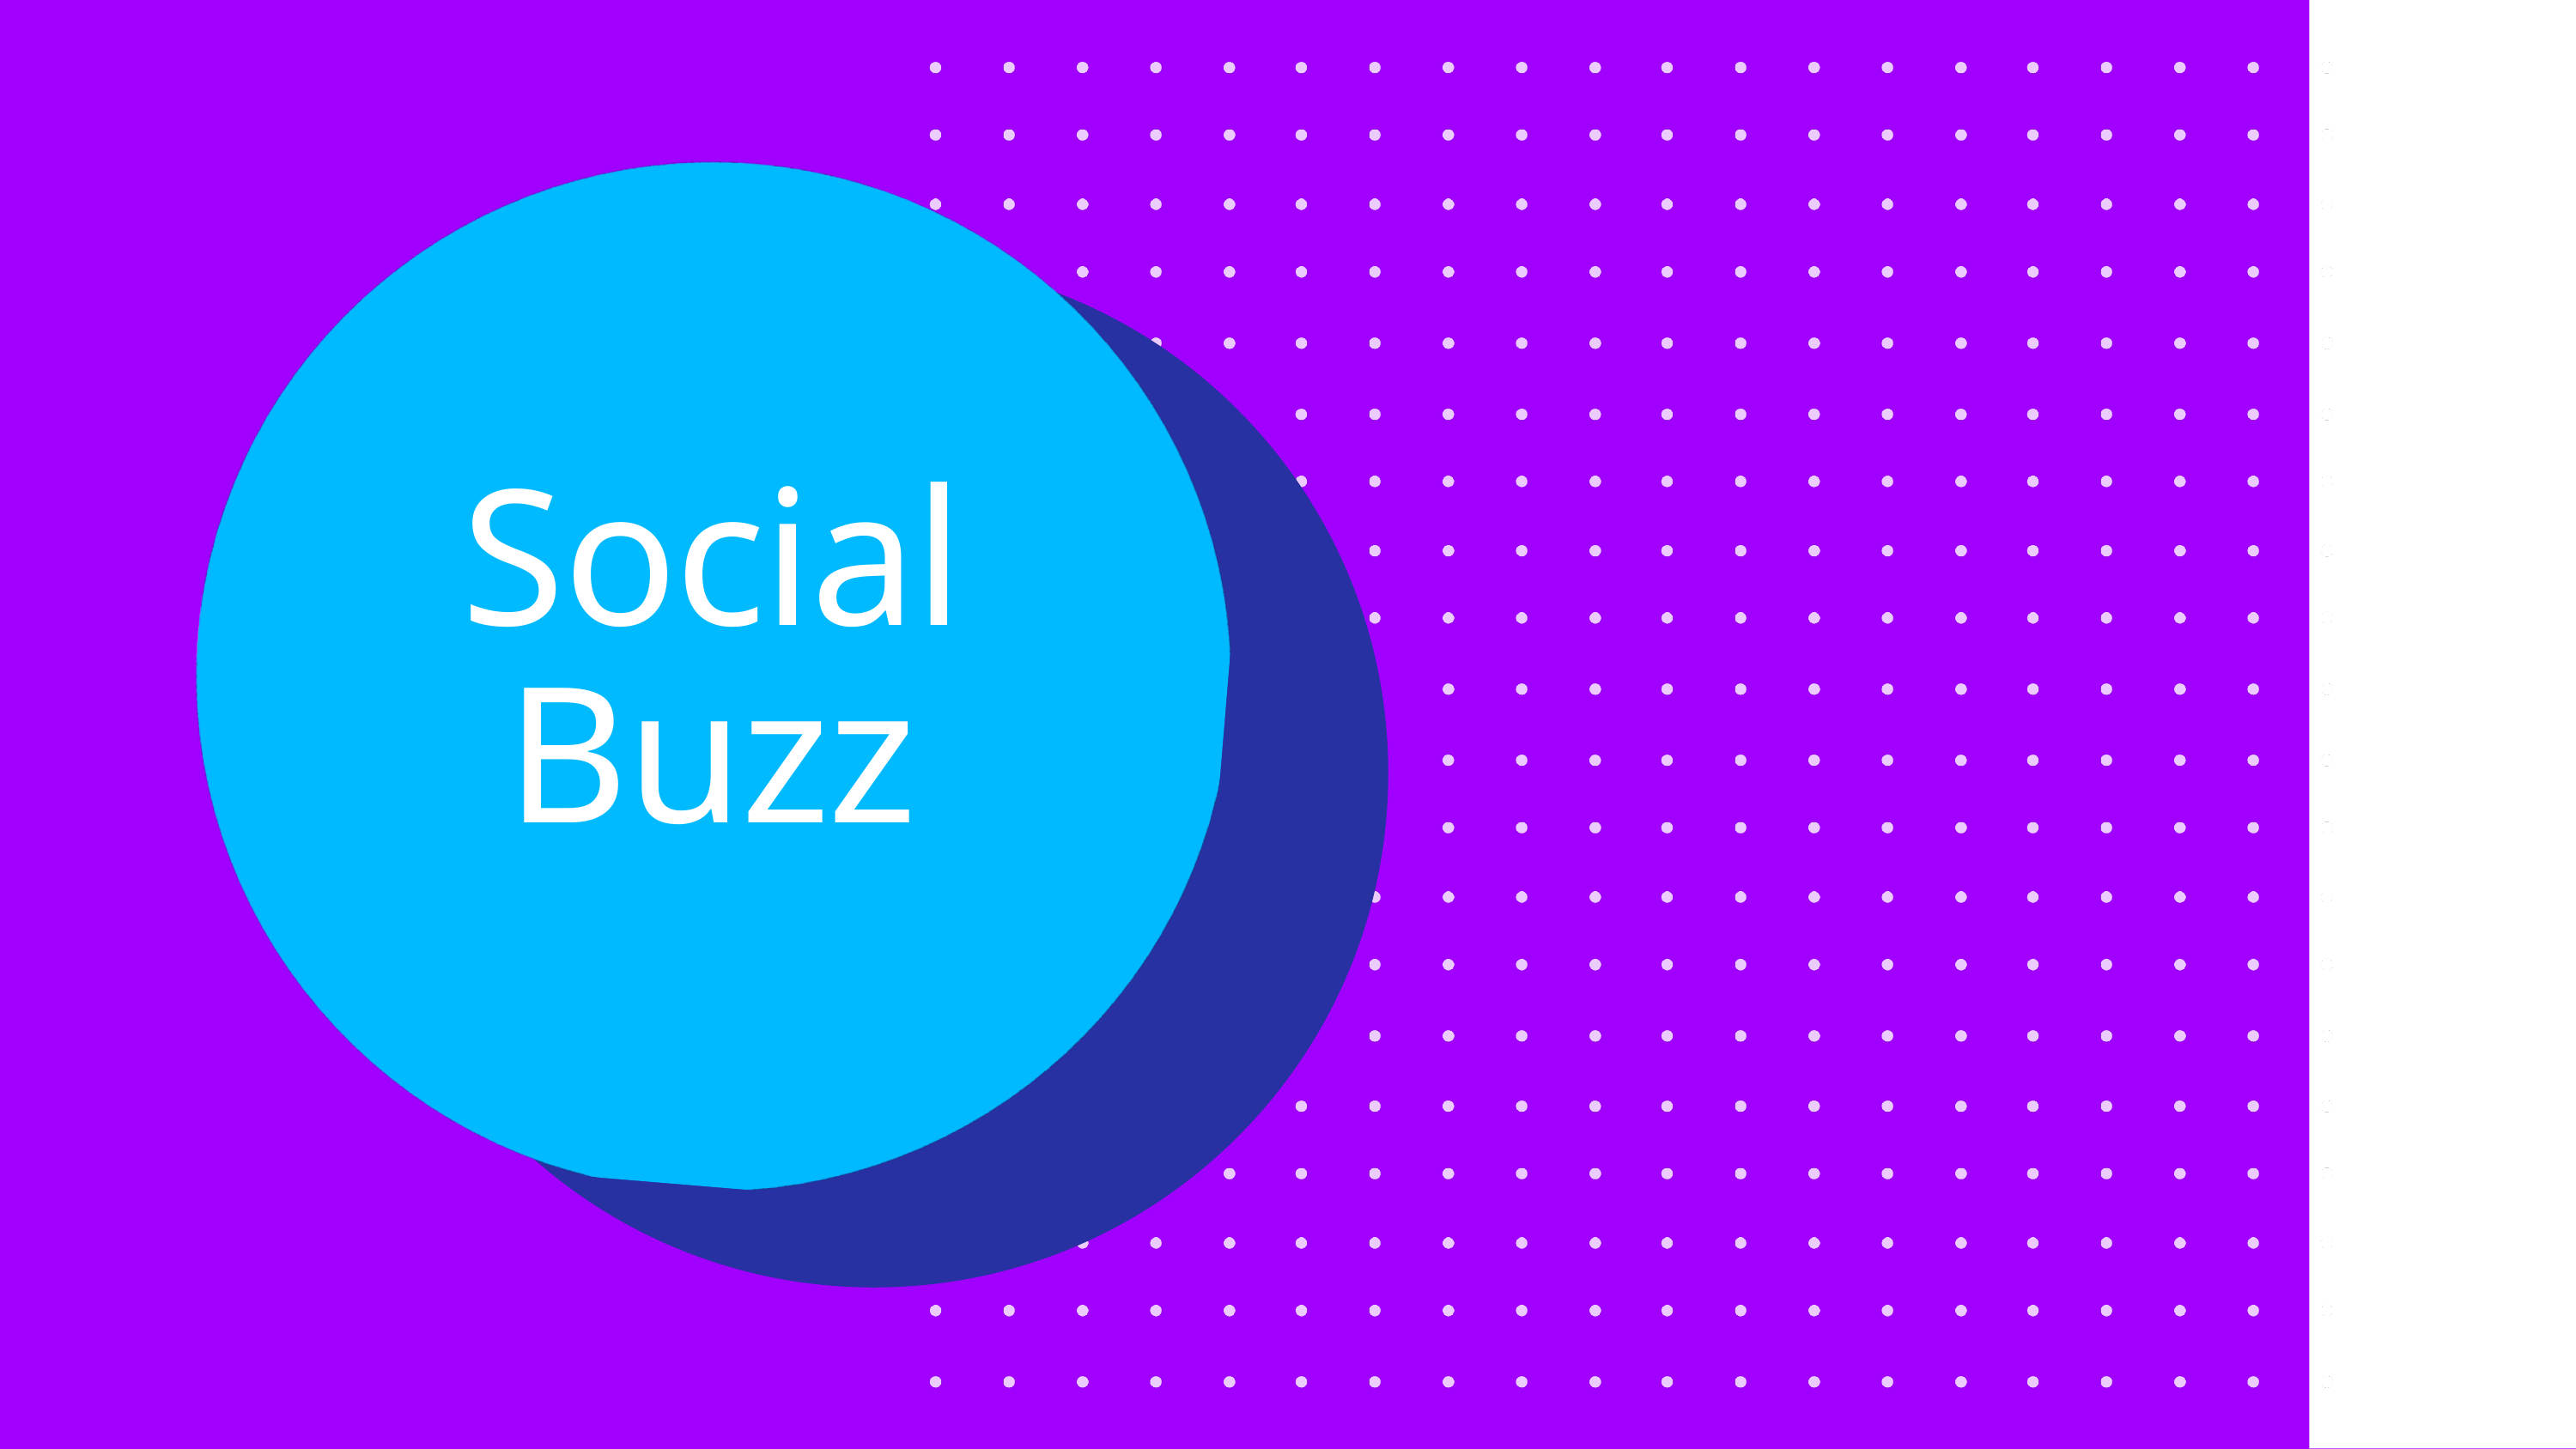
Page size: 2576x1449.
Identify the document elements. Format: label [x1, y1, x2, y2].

text_box [2309, 0, 2576, 1449]
text_box [155, 115, 1388, 1288]
text_box [921, 57, 2337, 1392]
